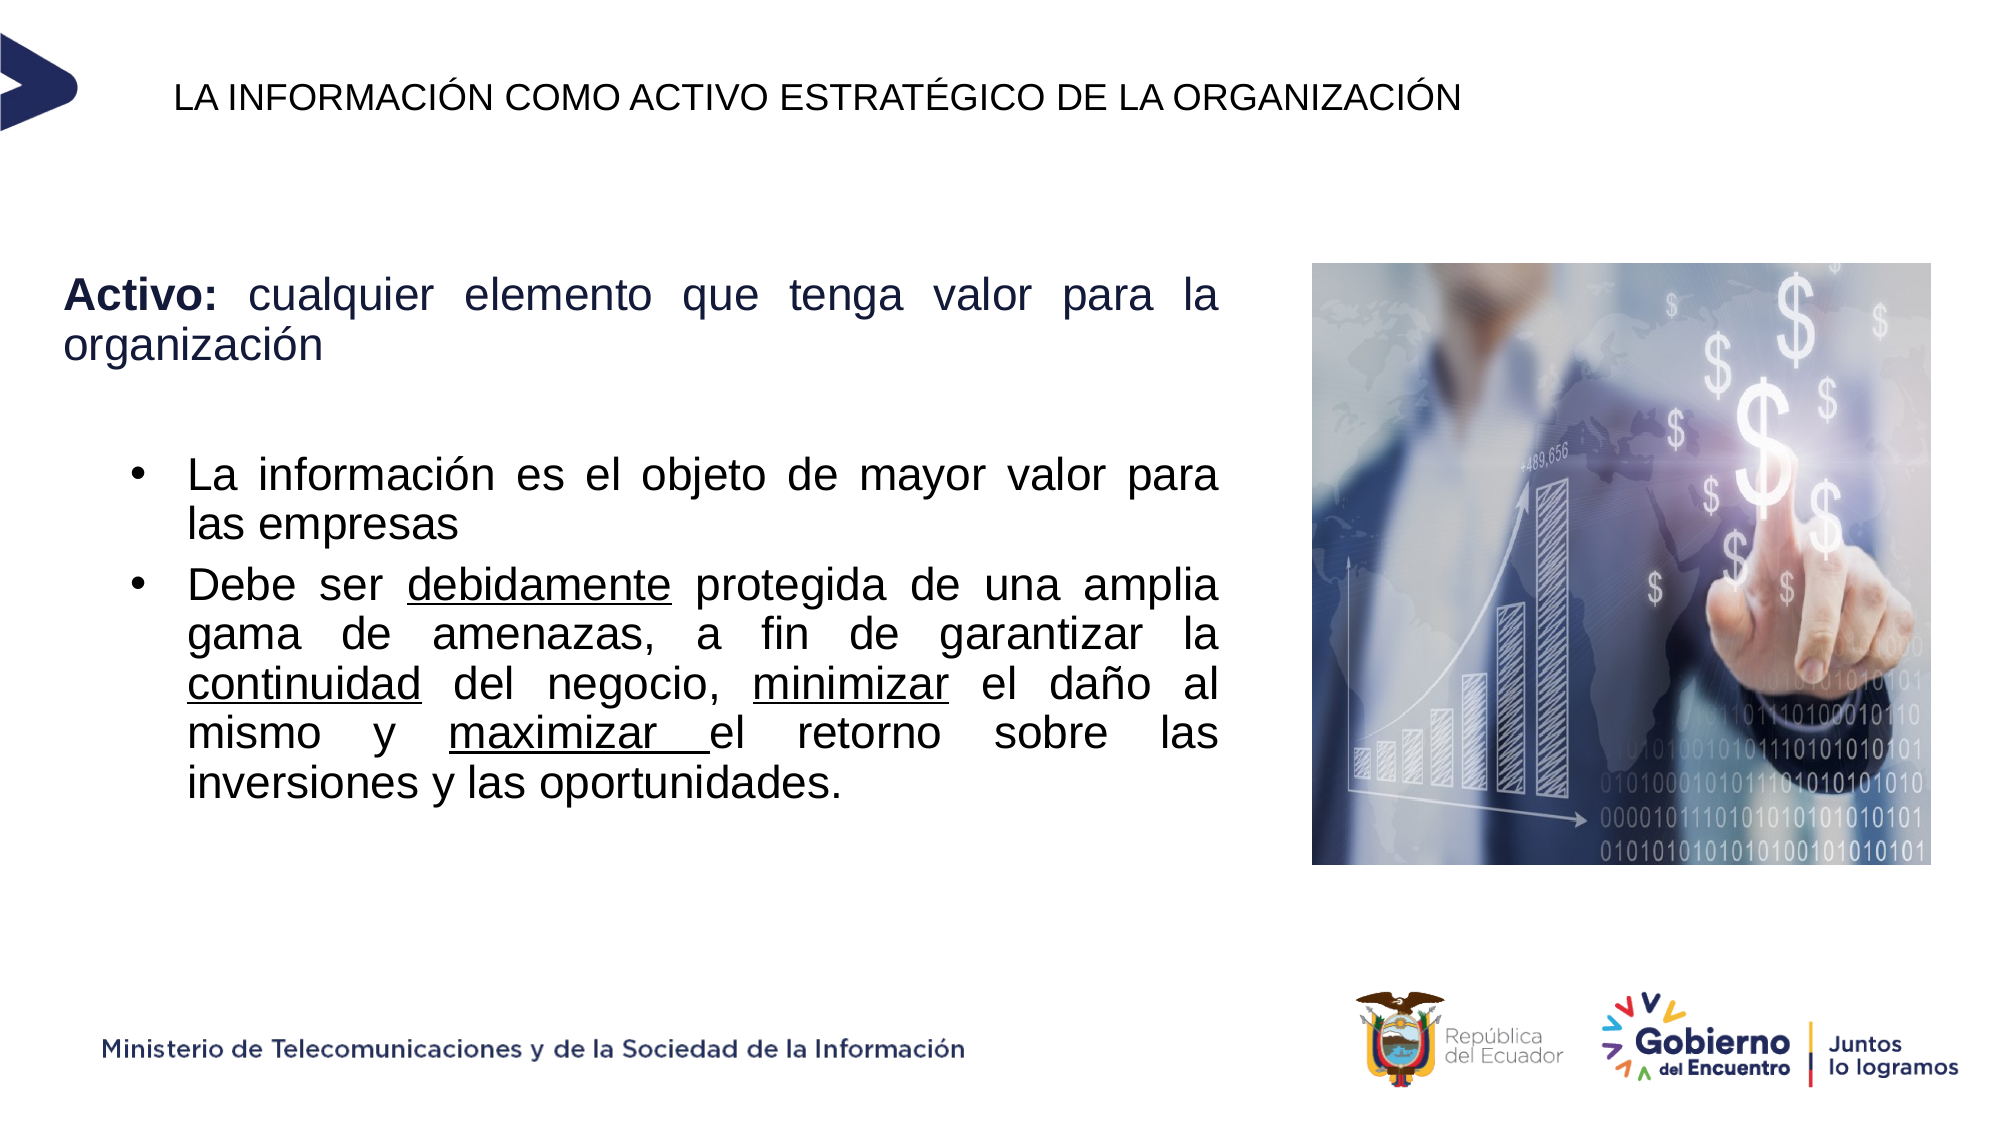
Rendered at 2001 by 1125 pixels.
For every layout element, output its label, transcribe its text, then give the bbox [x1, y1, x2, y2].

text_box LA INFORMACIÓN COMO ACTIVO ESTRATÉGICO DE LA ORGANIZACIÓN [158, 65, 1648, 241]
text_box Activo: cualquier elemento que tenga valor para la organización La información es el objeto de mayor valor para las empresas Debe ser debidamente protegida de una amplia gama de amenazas, a fin de garantizar la continuidad del negocio, minimizar el daño al mismo y maximizar el retorno sobre las inversiones y las oportunidades. [48, 263, 1235, 1059]
picture [0, 0, 1999, 1125]
